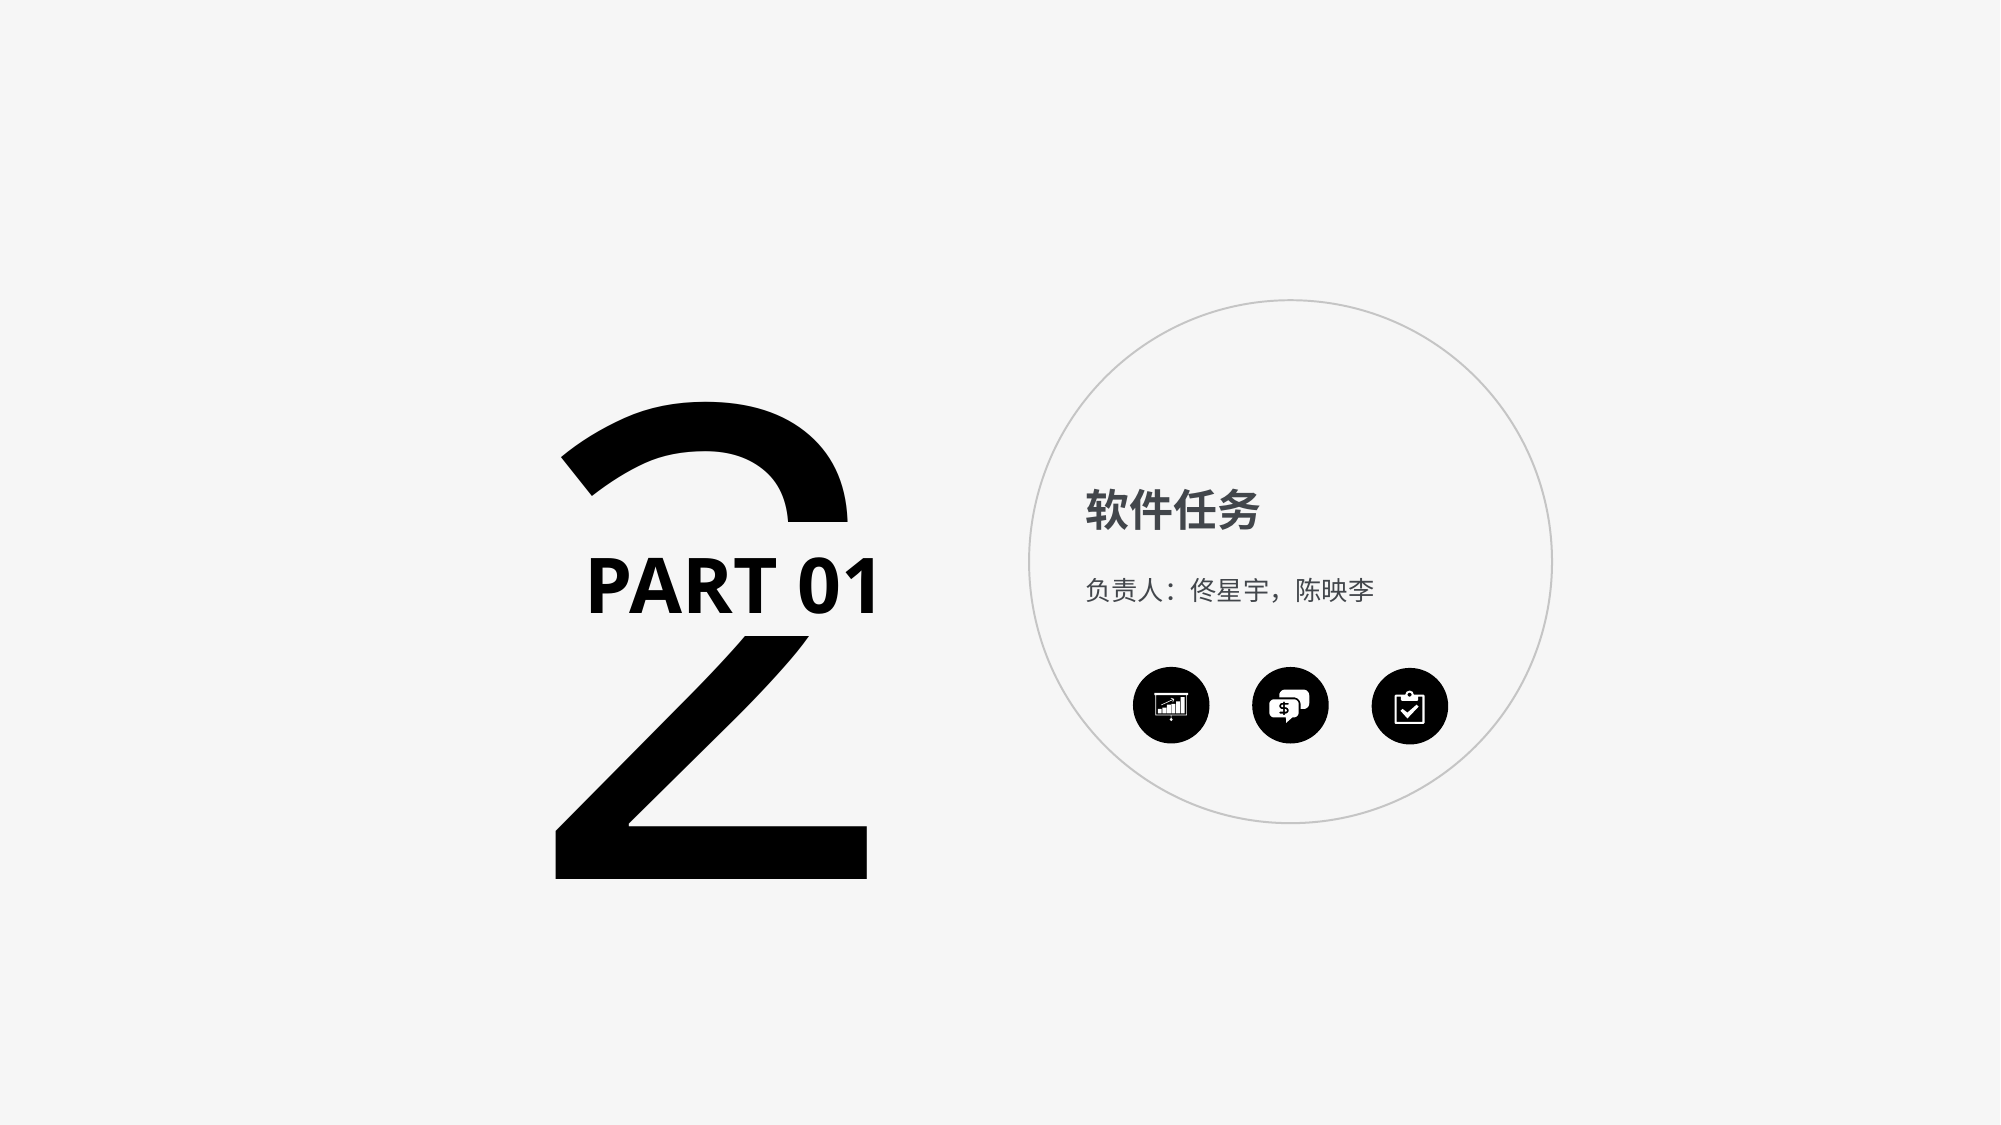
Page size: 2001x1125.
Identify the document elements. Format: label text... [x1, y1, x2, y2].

text_box [1269, 689, 1310, 723]
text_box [513, 524, 957, 627]
text_box [1252, 666, 1329, 744]
text_box 2 [382, 93, 1043, 1012]
text_box [1394, 690, 1425, 724]
text_box [1028, 299, 1554, 825]
text_box [1154, 692, 1189, 722]
text_box [1132, 666, 1210, 744]
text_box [1085, 475, 1529, 606]
text_box [1371, 667, 1449, 745]
